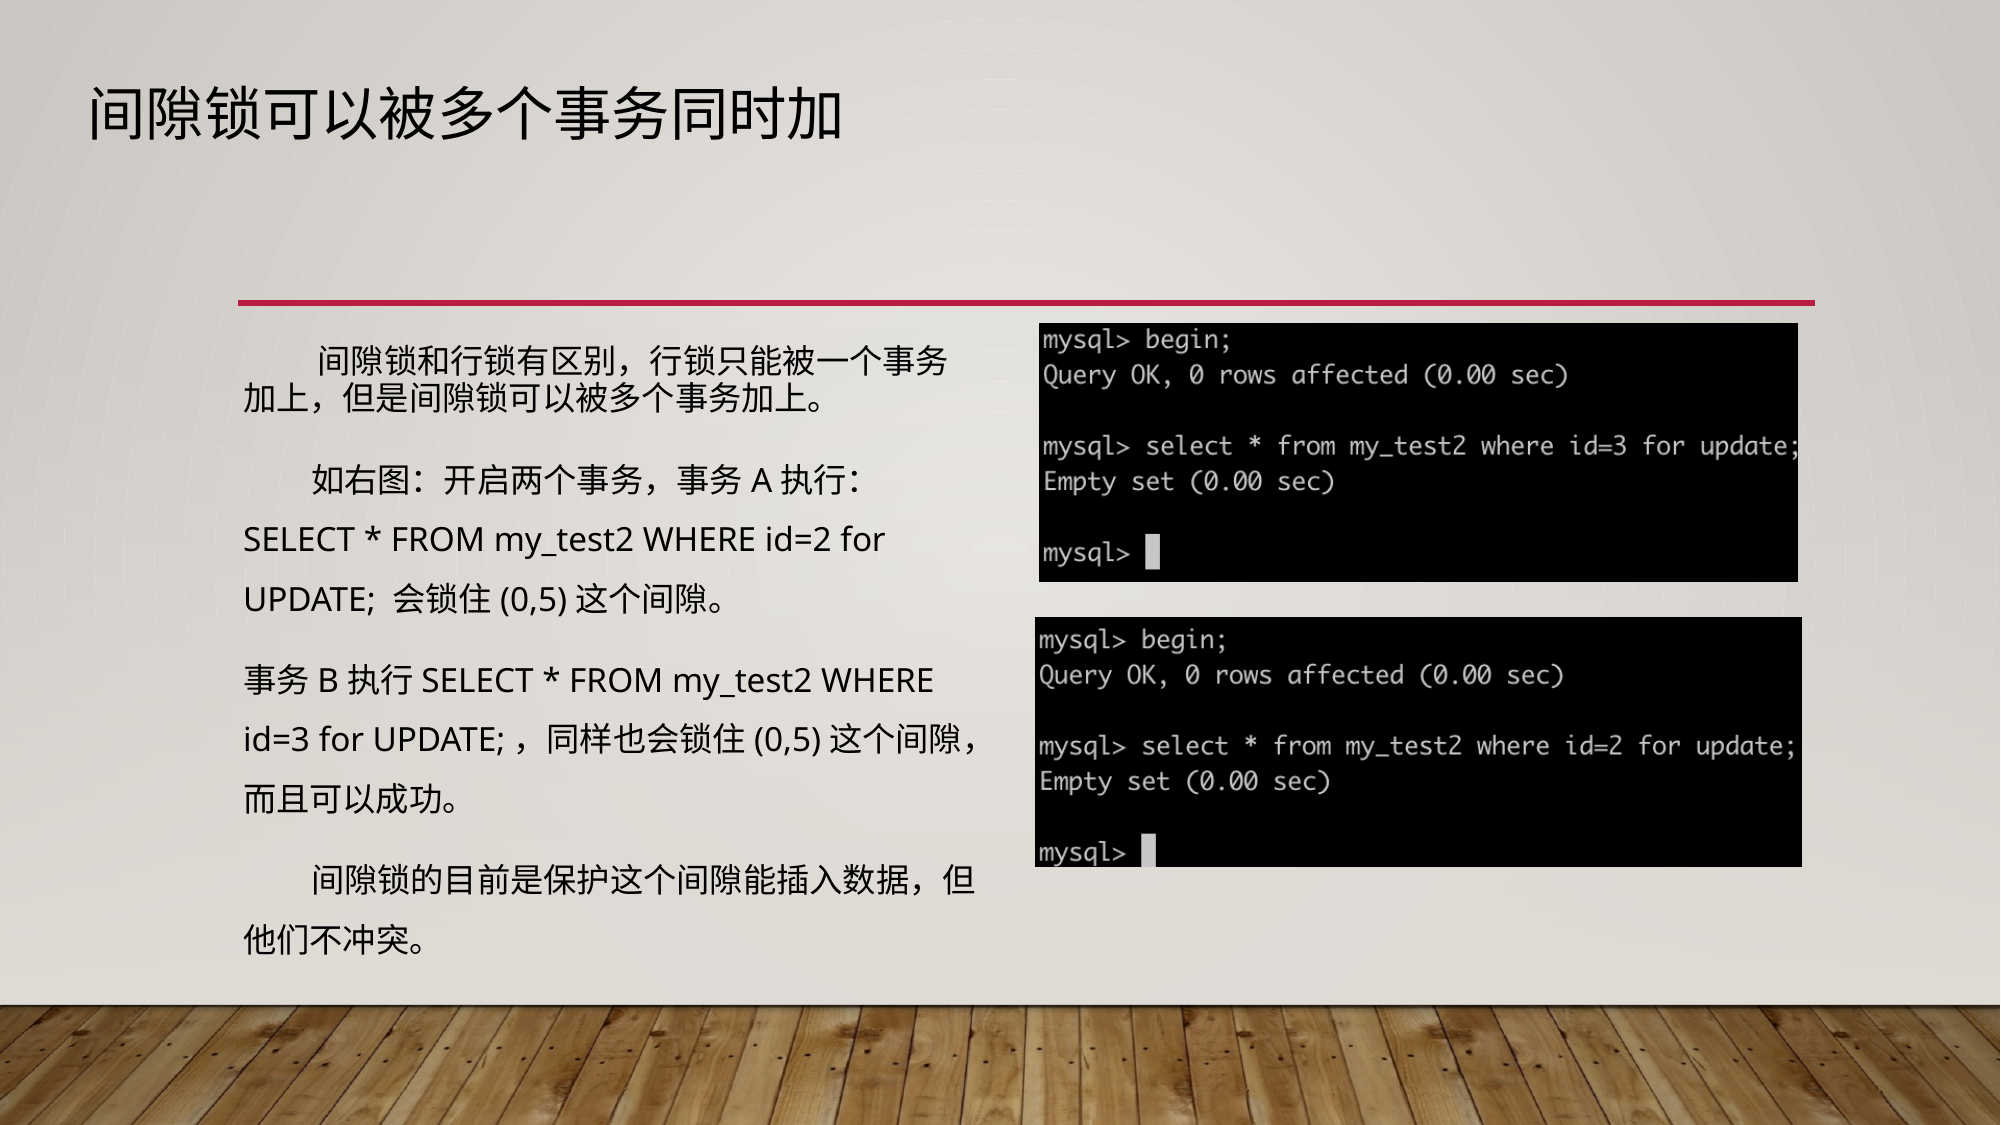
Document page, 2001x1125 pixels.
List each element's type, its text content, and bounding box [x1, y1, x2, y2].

title 间隙锁可以被多个事务同时加 [72, 77, 1798, 256]
picture [1039, 322, 1798, 582]
text_box 间隙锁和行锁有区别，行锁只能被一个事务加上，但是间隙锁可以被多个事务加上。 如右图：开启两个事务，事务A执行：SELECT * FROM my_test2 WHERE id=2 for UPDATE; 会锁住(0,5)这个间隙。 事务B执行SELECT * FROM my_test2 WHERE id=3 for UPDATE;，同样也会锁住(0,5)这个间隙，而且可以成功。 间隙锁的目前是保护这个间隙能插入数据，但他们不冲突。 [228, 329, 994, 985]
text_box [100, 287, 1861, 1057]
picture [1034, 616, 1803, 868]
picture [0, 1005, 2000, 1125]
